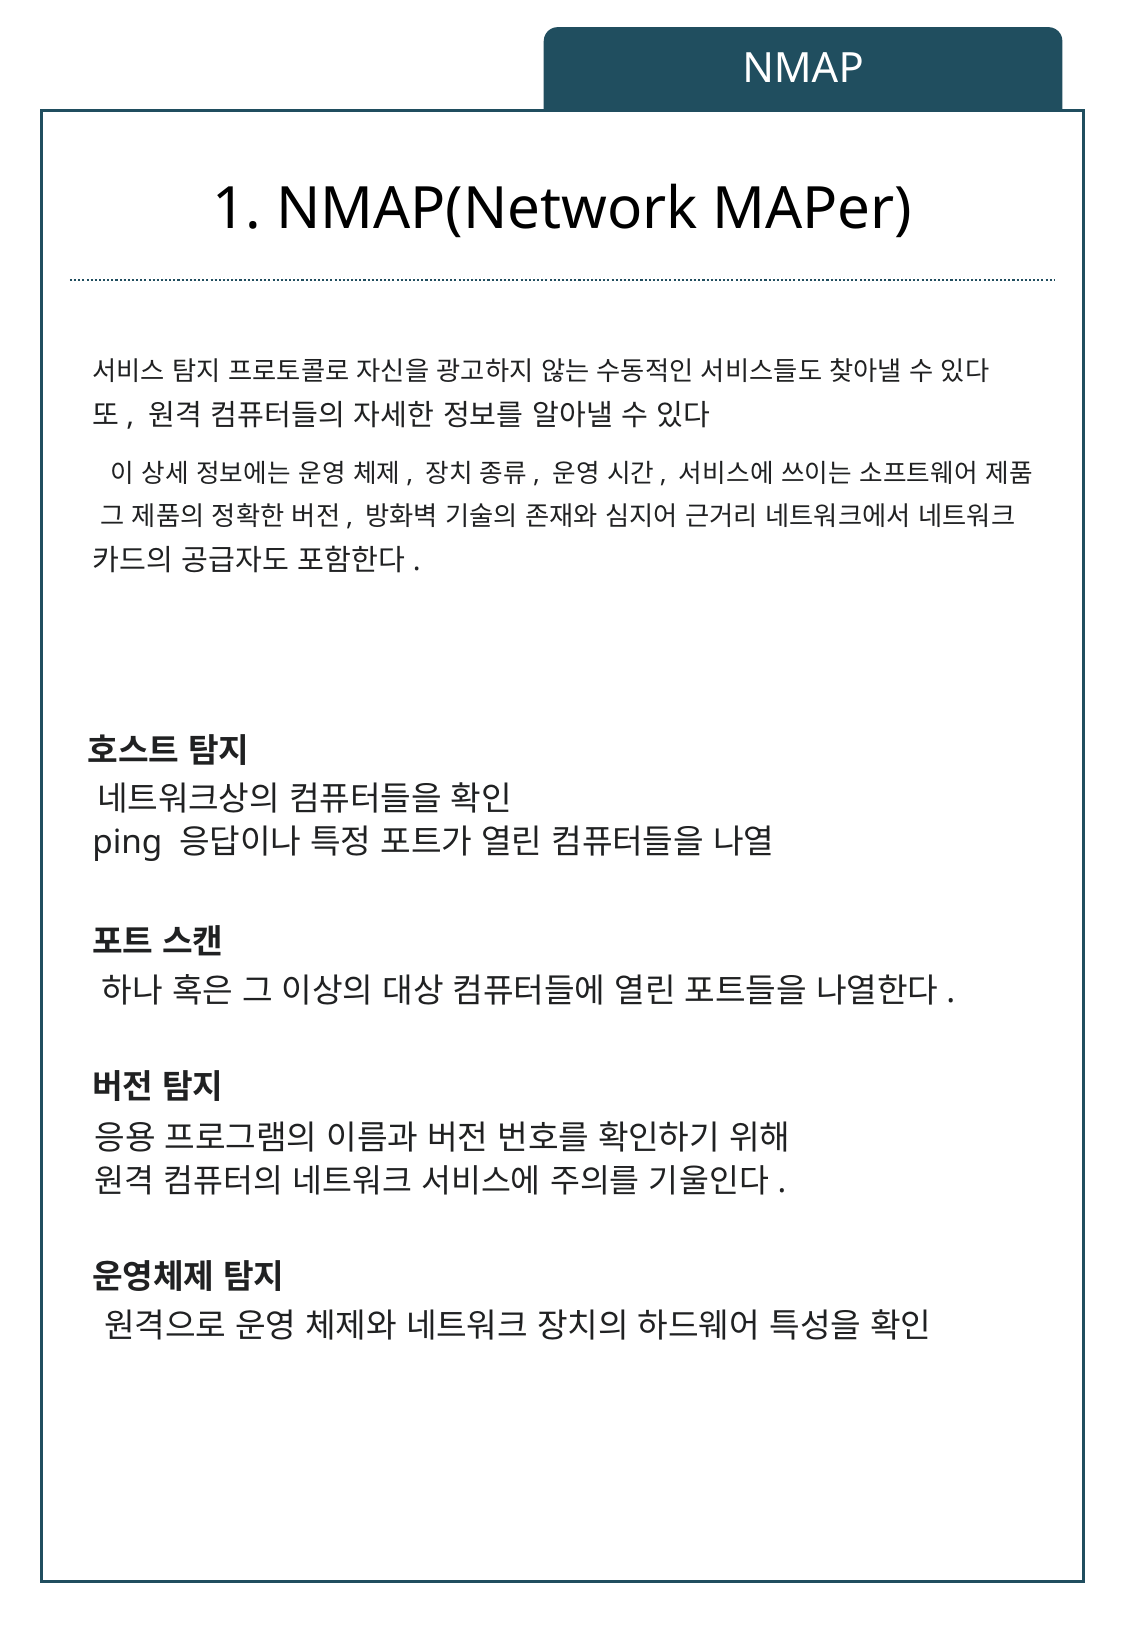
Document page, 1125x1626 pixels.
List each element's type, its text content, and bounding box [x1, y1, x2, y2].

text_box 또, 원격 컴퓨터들의 자세한 정보를 알아낼 수 있다 [77, 392, 1048, 443]
text_box 포트 스캔 [77, 917, 1048, 968]
text_box 응용 프로그램의 이름과 버전 번호를 확인하기 위해 [79, 1112, 1081, 1167]
text_box 운영체제 탐지 [77, 1252, 1048, 1303]
text_box 하나 혹은 그 이상의 대상 컴퓨터들에 열린 포트들을 나열한다. [86, 966, 1057, 1017]
text_box 원격 컴퓨터의 네트워크 서비스에 주의를 기울인다. [79, 1157, 1050, 1208]
text_box 호스트 탐지 [72, 725, 1043, 776]
text_box NMAP [560, 35, 1046, 103]
list 서비스 탐지 프로토콜로 자신을 광고하지 않는 수동적인 서비스들도 찾아낼 수 있다 [77, 350, 1048, 392]
text_box 버전 탐지 [77, 1061, 1048, 1112]
text_box 카드의 공급자도 포함한다. [77, 537, 1048, 588]
title 1. NMAP(Network MAPer) [77, 152, 1048, 267]
text_box [41, 109, 1084, 1582]
text_box 네트워크상의 컴퓨터들을 확인 [82, 774, 1088, 821]
text_box 원격으로 운영 체제와 네트워크 장치의 하드웨어 특성을 확인 [89, 1301, 1060, 1352]
text_box ping 응답이나 특정 포트가 열린 컴퓨터들을 나열 [77, 817, 1084, 864]
text_box [542, 26, 1064, 112]
text_box 그 제품의 정확한 버전, 방화벽 기술의 존재와 심지어 근거리 네트워크에서 네트워크 [72, 495, 1043, 546]
text_box 이 상세 정보에는 운영 체제, 장치 종류, 운영 시간, 서비스에 쓰이는 소프트웨어 제품 [86, 452, 1057, 503]
